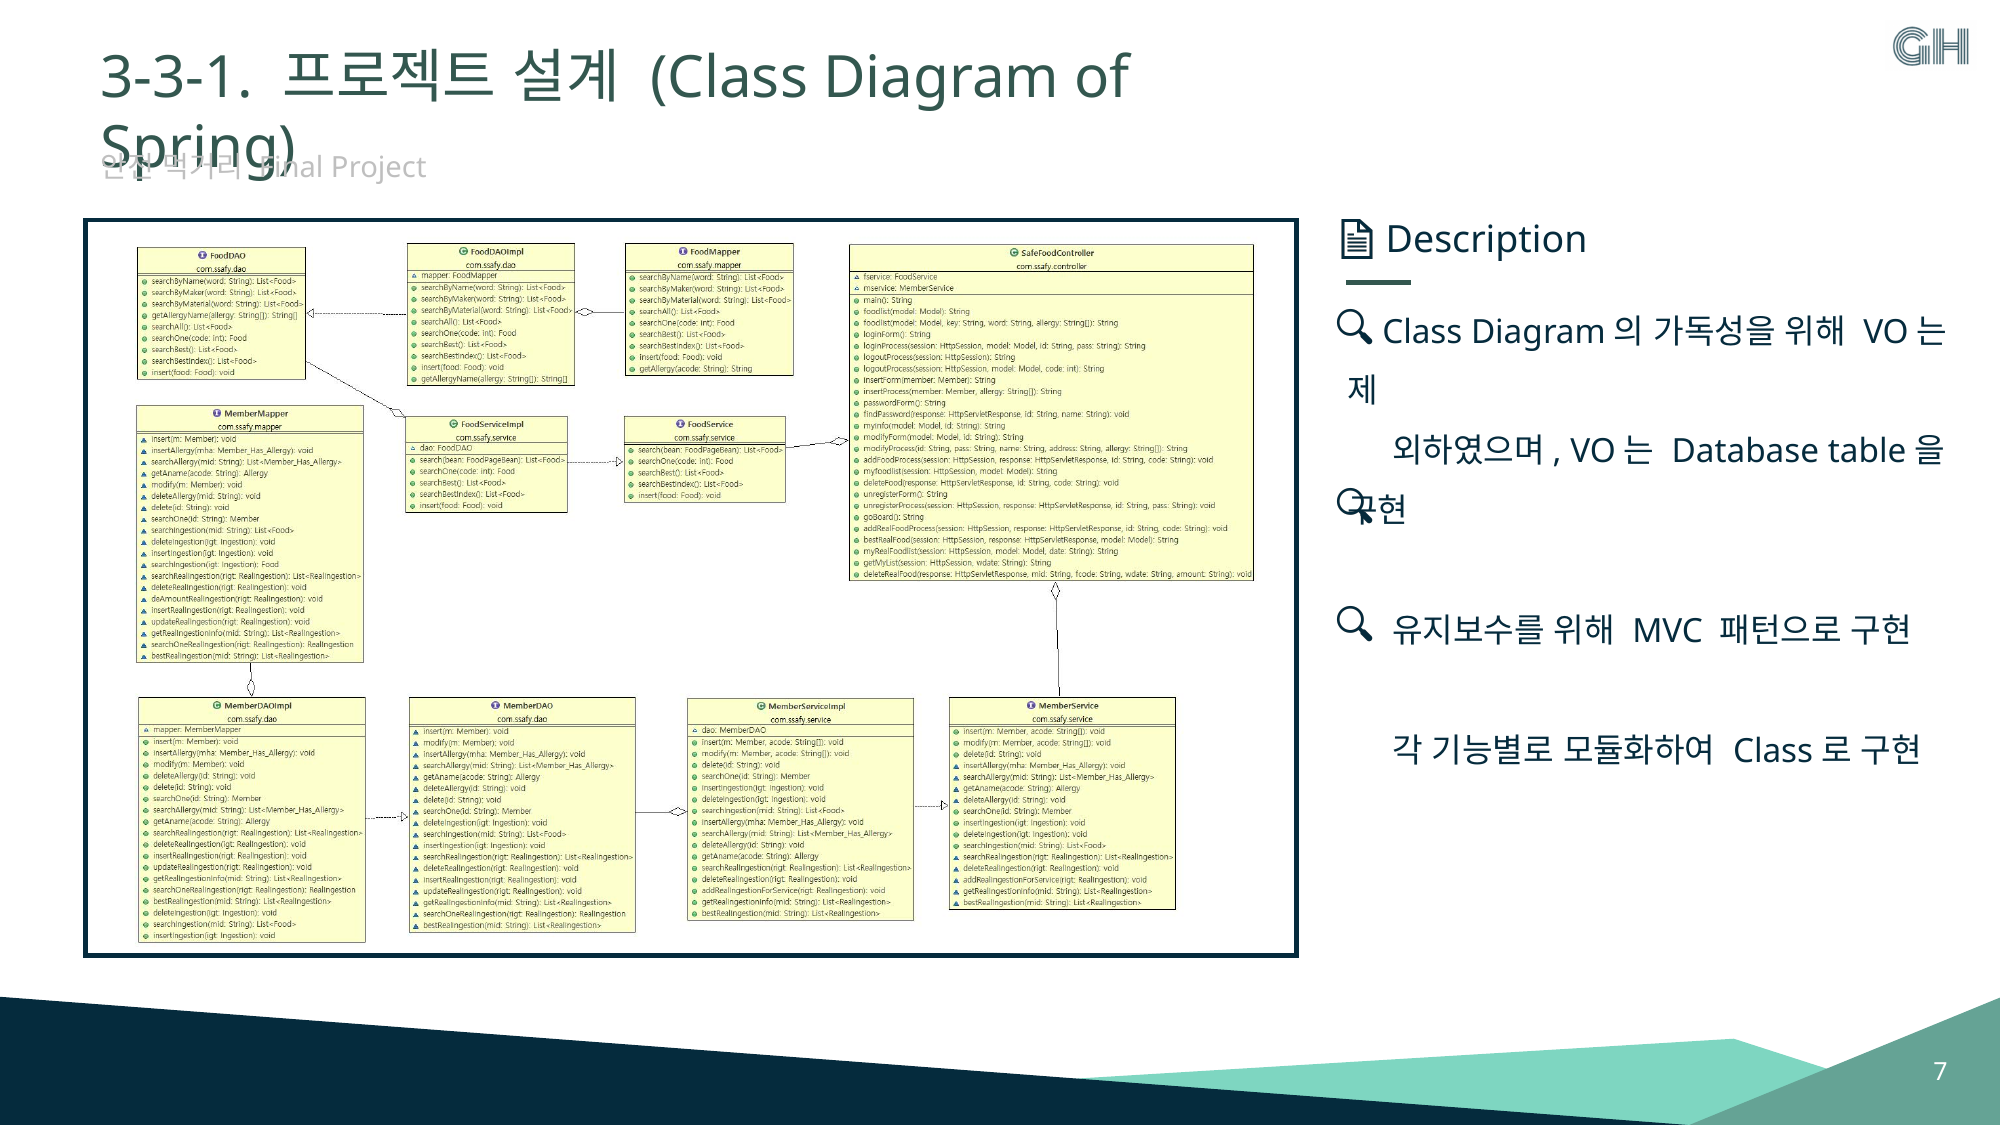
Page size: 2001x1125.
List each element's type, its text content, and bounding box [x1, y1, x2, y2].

picture [1885, 20, 1977, 71]
picture [86, 220, 1297, 956]
title 3-3-1. 프로젝트 설계 (Class Diagram of Spring) [85, 70, 1297, 147]
picture [1333, 484, 1376, 527]
picture [1333, 602, 1376, 645]
list 안전 먹거리 Final Project [85, 146, 742, 189]
slide_number 7 [1512, 1042, 1963, 1103]
text_box [86, 219, 1347, 986]
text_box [1332, 207, 1977, 654]
picture [1333, 305, 1376, 348]
